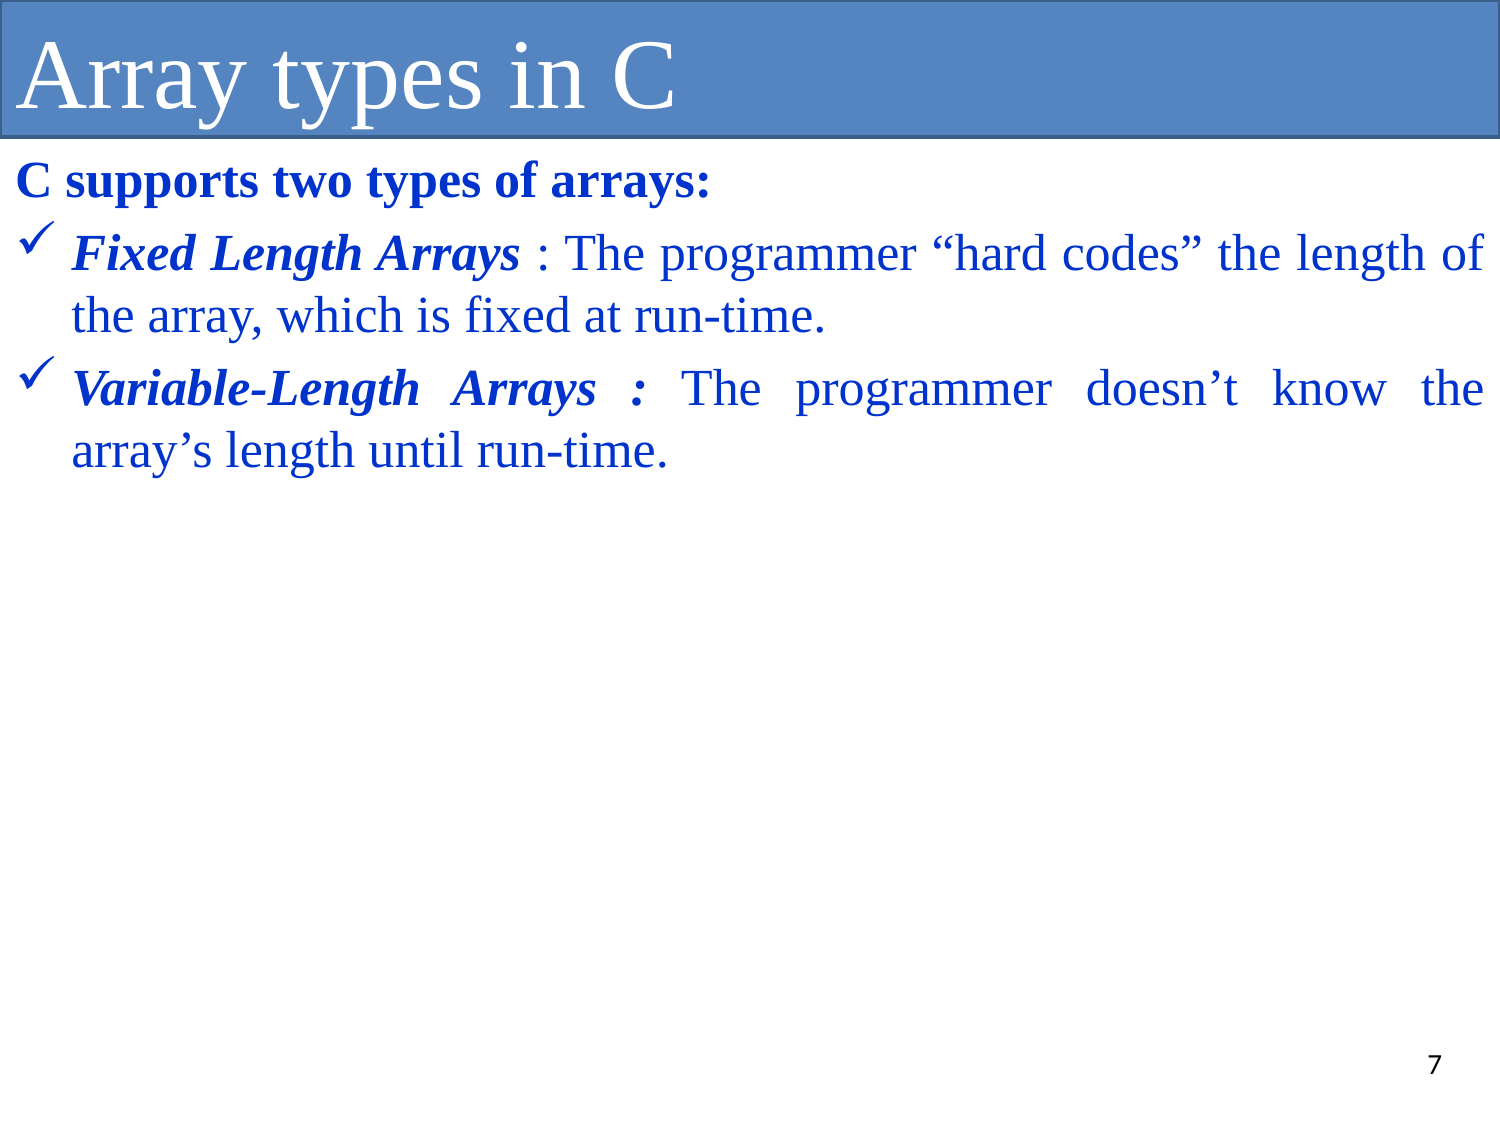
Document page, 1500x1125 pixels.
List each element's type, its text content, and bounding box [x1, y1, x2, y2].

title Array types in C [0, 0, 1500, 137]
list C supports two types of arrays: Fixed Length Arrays : The programmer “hard codes” the length of the array, which is fixed at run-time. Variable-Length Arrays : The programmer doesn’t know the array’s length until run-time. [0, 137, 1500, 1025]
slide_number 7 [1412, 1037, 1488, 1098]
